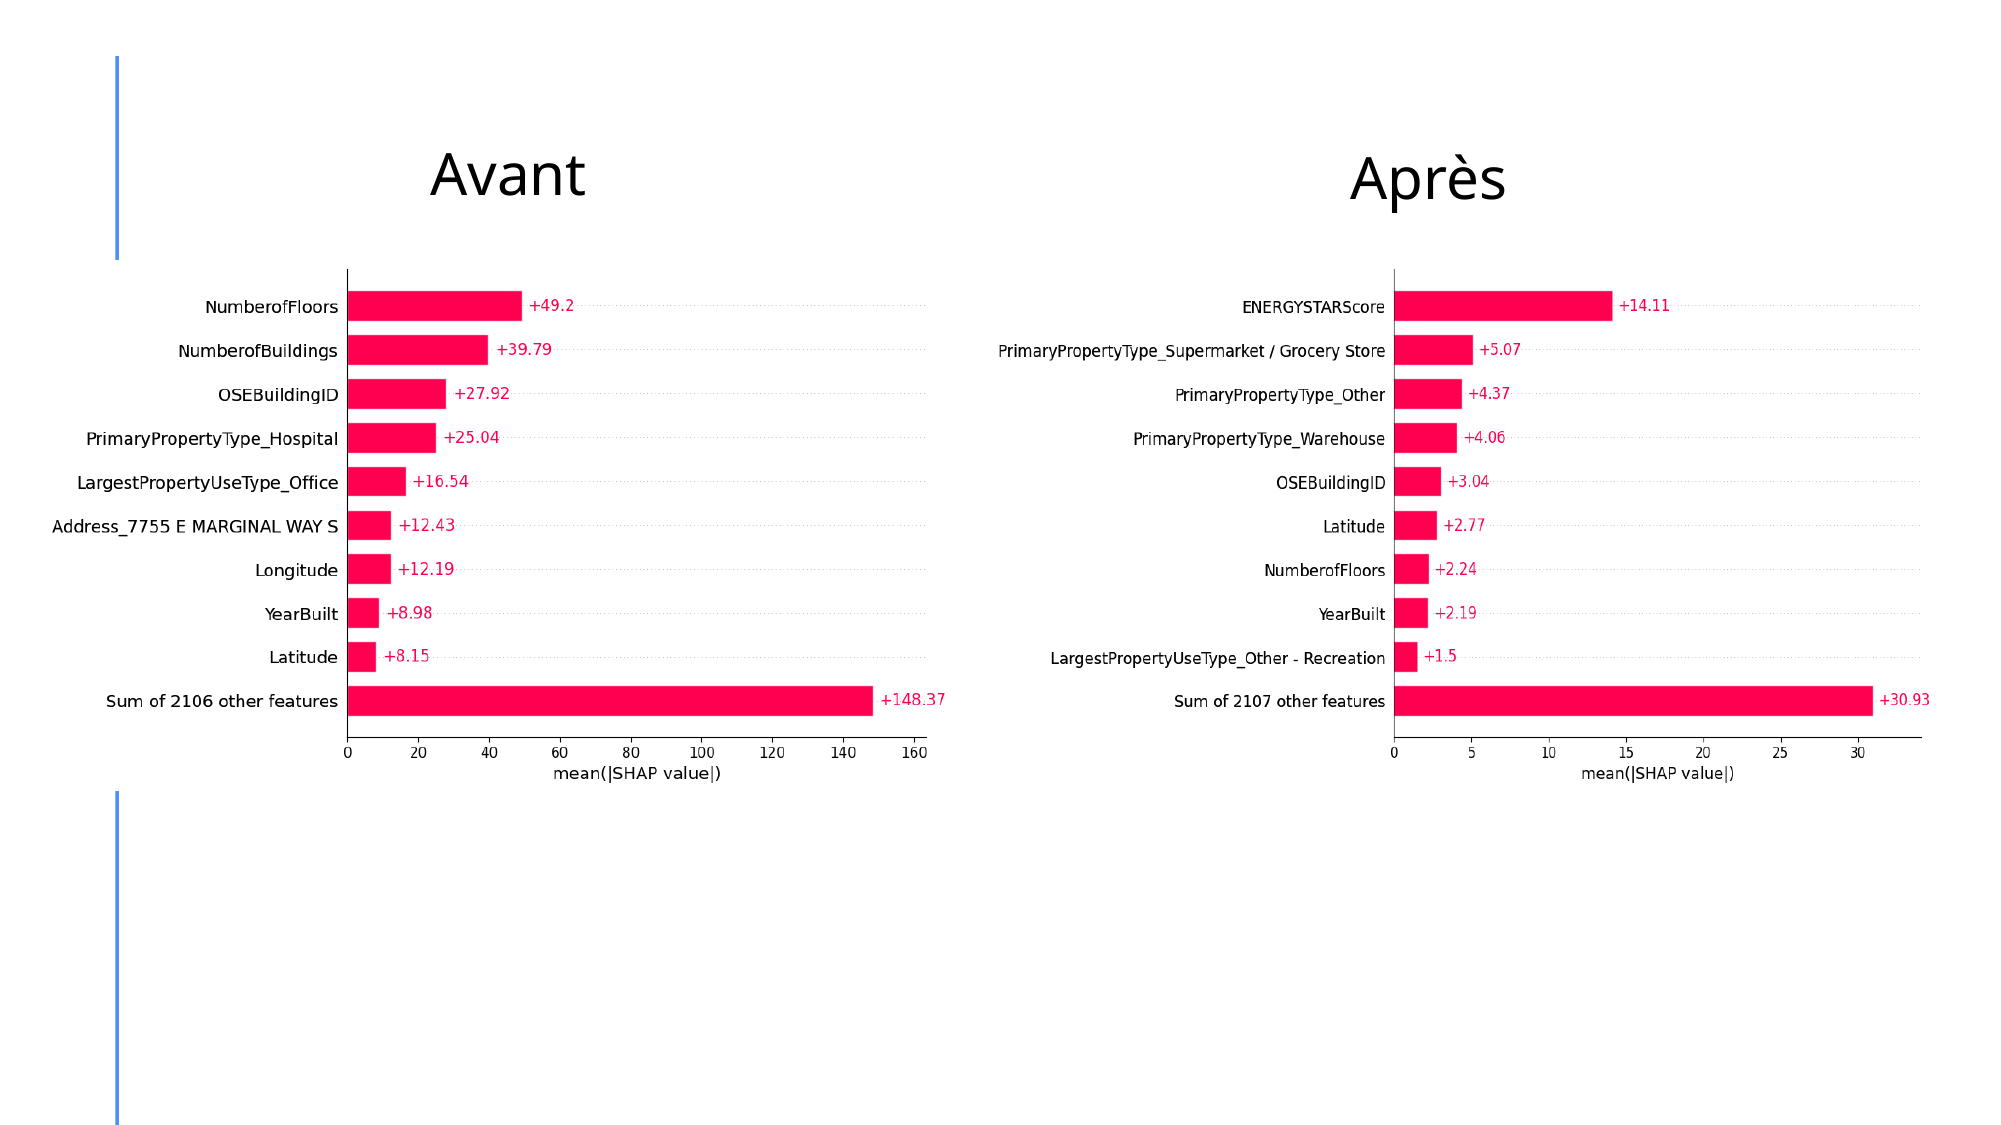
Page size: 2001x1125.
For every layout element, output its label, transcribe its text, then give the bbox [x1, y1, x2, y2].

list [989, 260, 1938, 791]
text_box Après [1110, 125, 1747, 219]
text_box Avant [153, 121, 864, 223]
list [42, 260, 956, 791]
